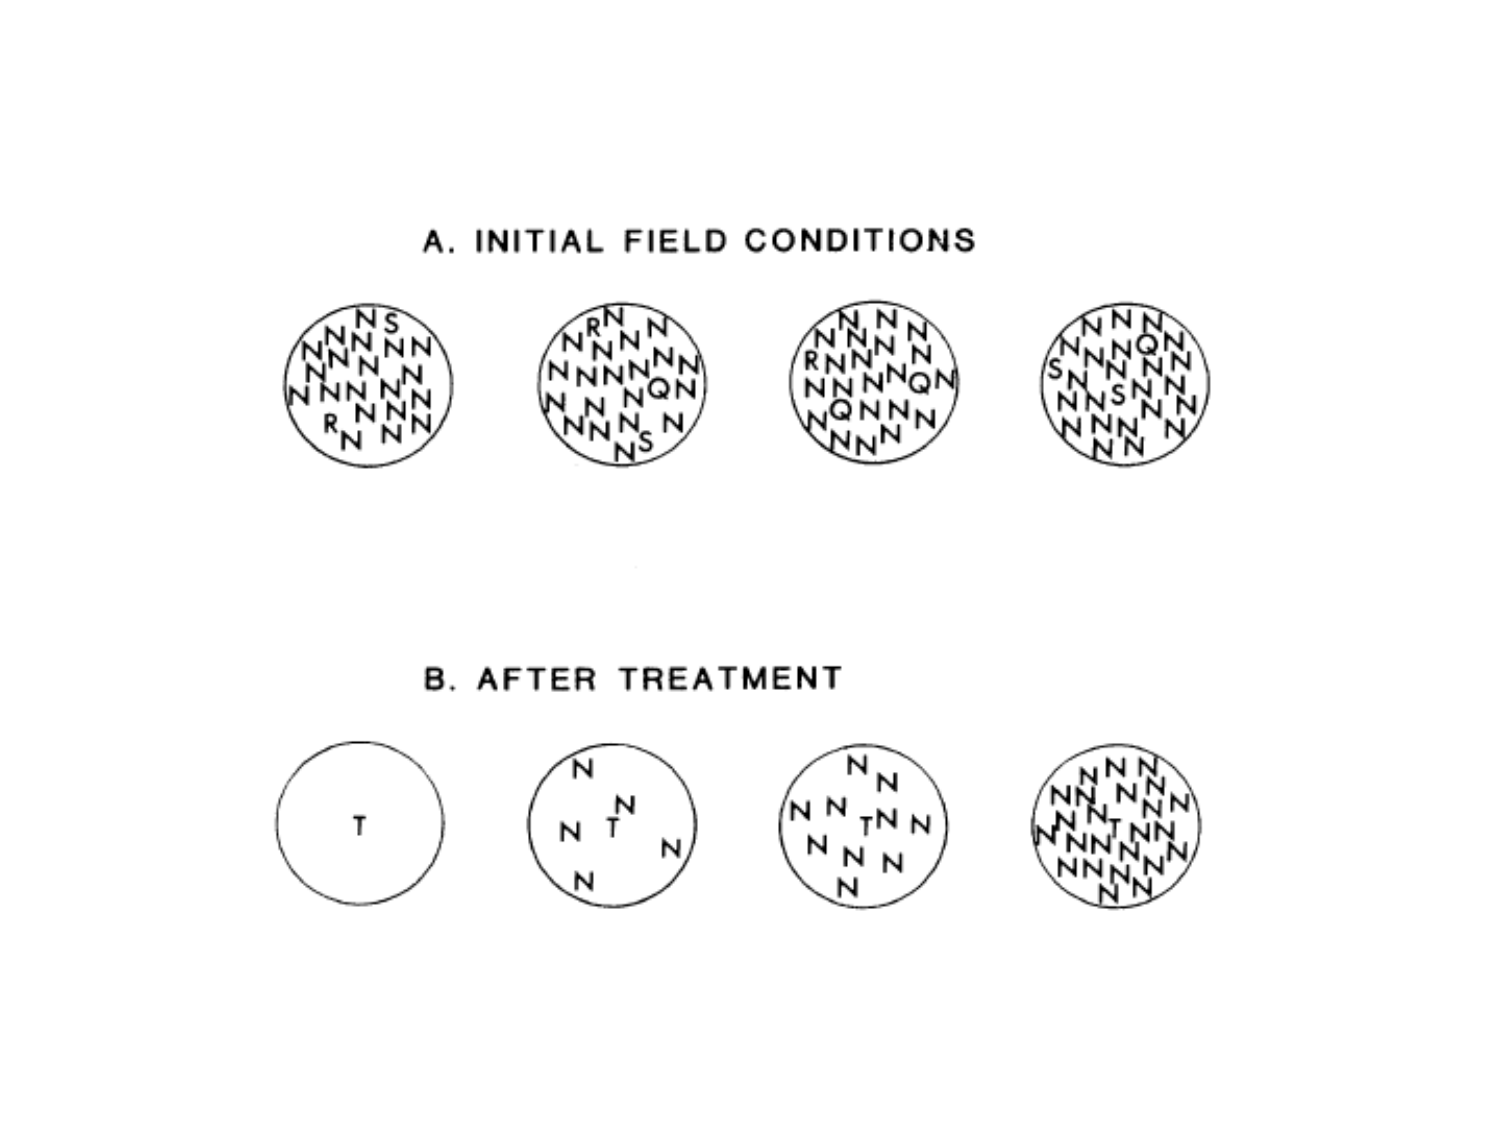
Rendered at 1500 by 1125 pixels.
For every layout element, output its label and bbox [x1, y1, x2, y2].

picture [228, 187, 1269, 936]
